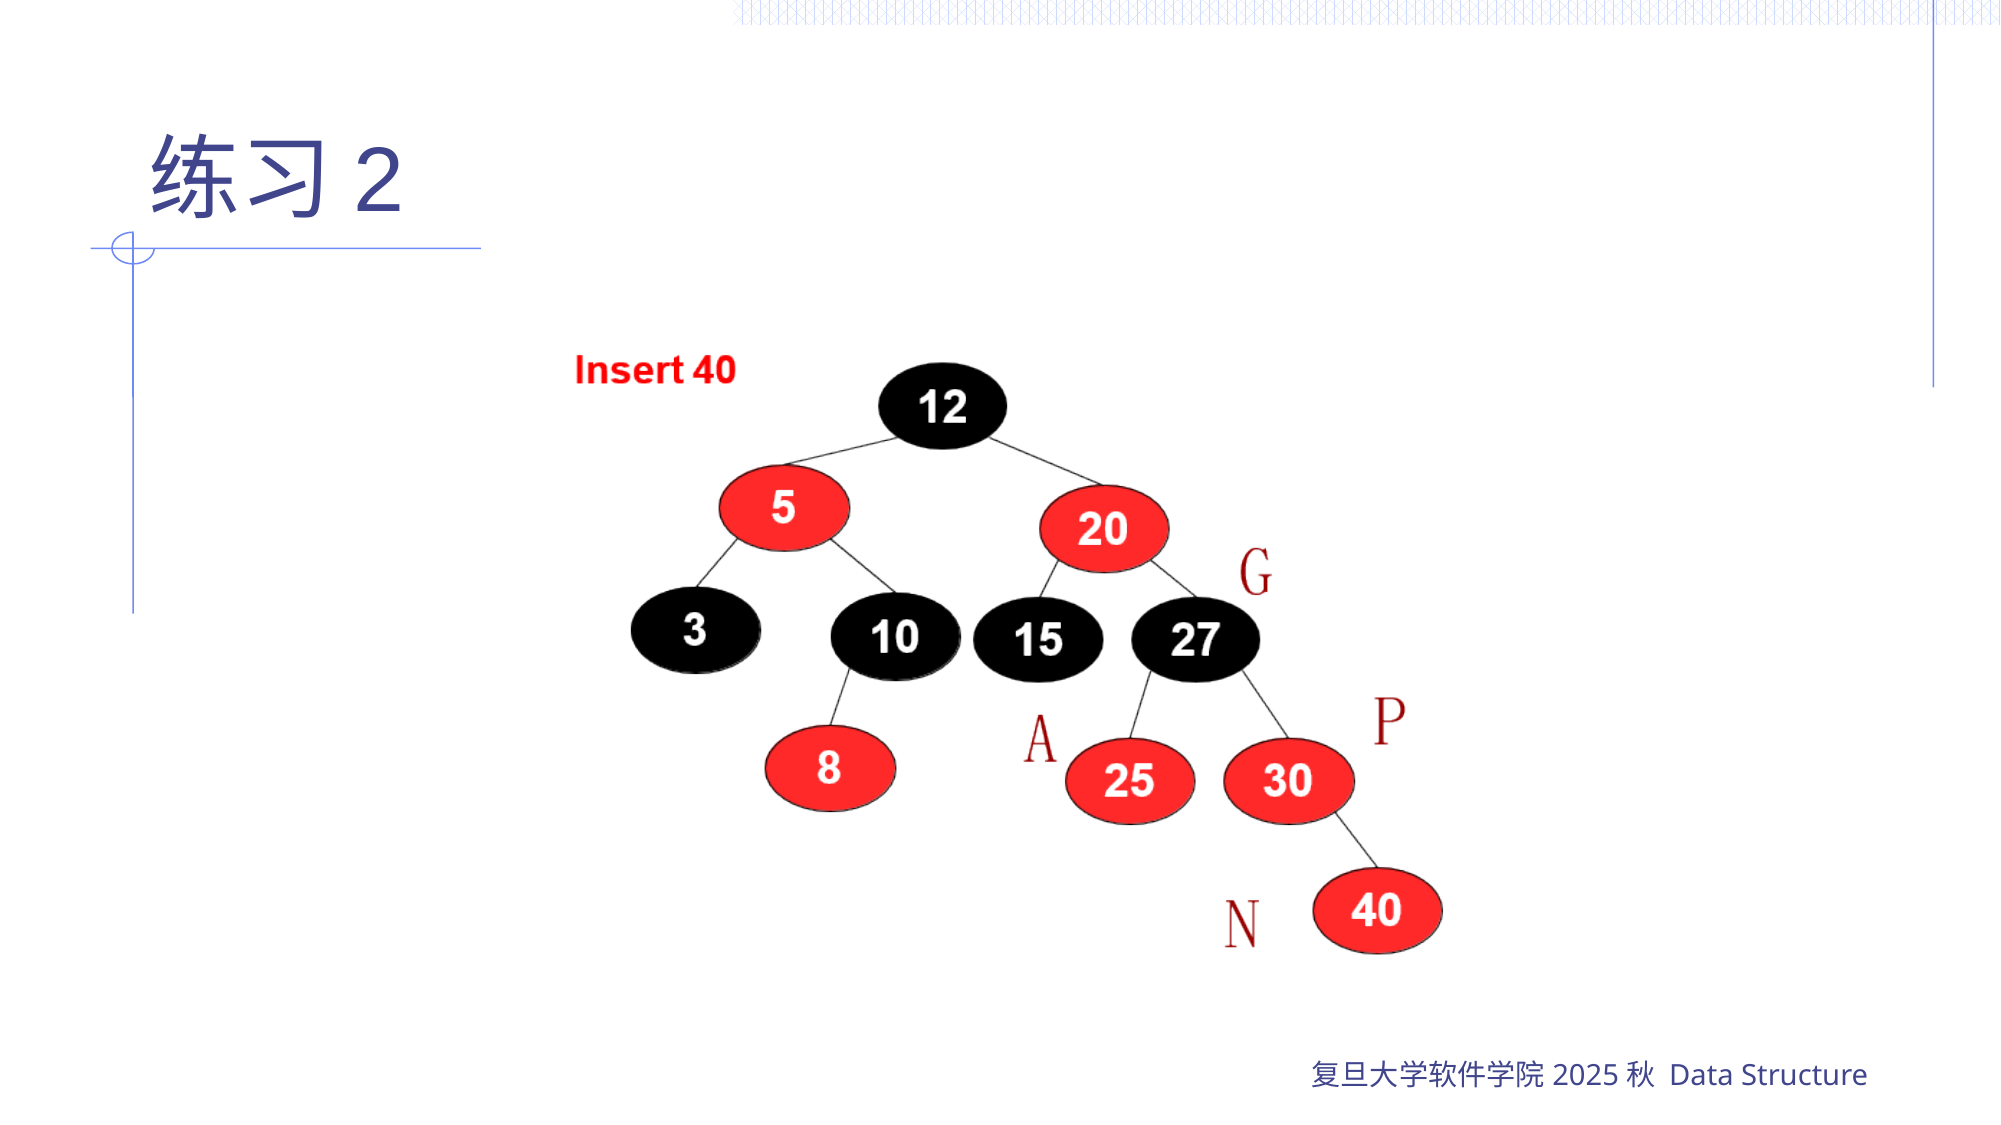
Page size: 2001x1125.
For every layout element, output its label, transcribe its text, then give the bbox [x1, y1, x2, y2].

title 练习2 [133, 50, 1834, 238]
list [546, 312, 1521, 988]
